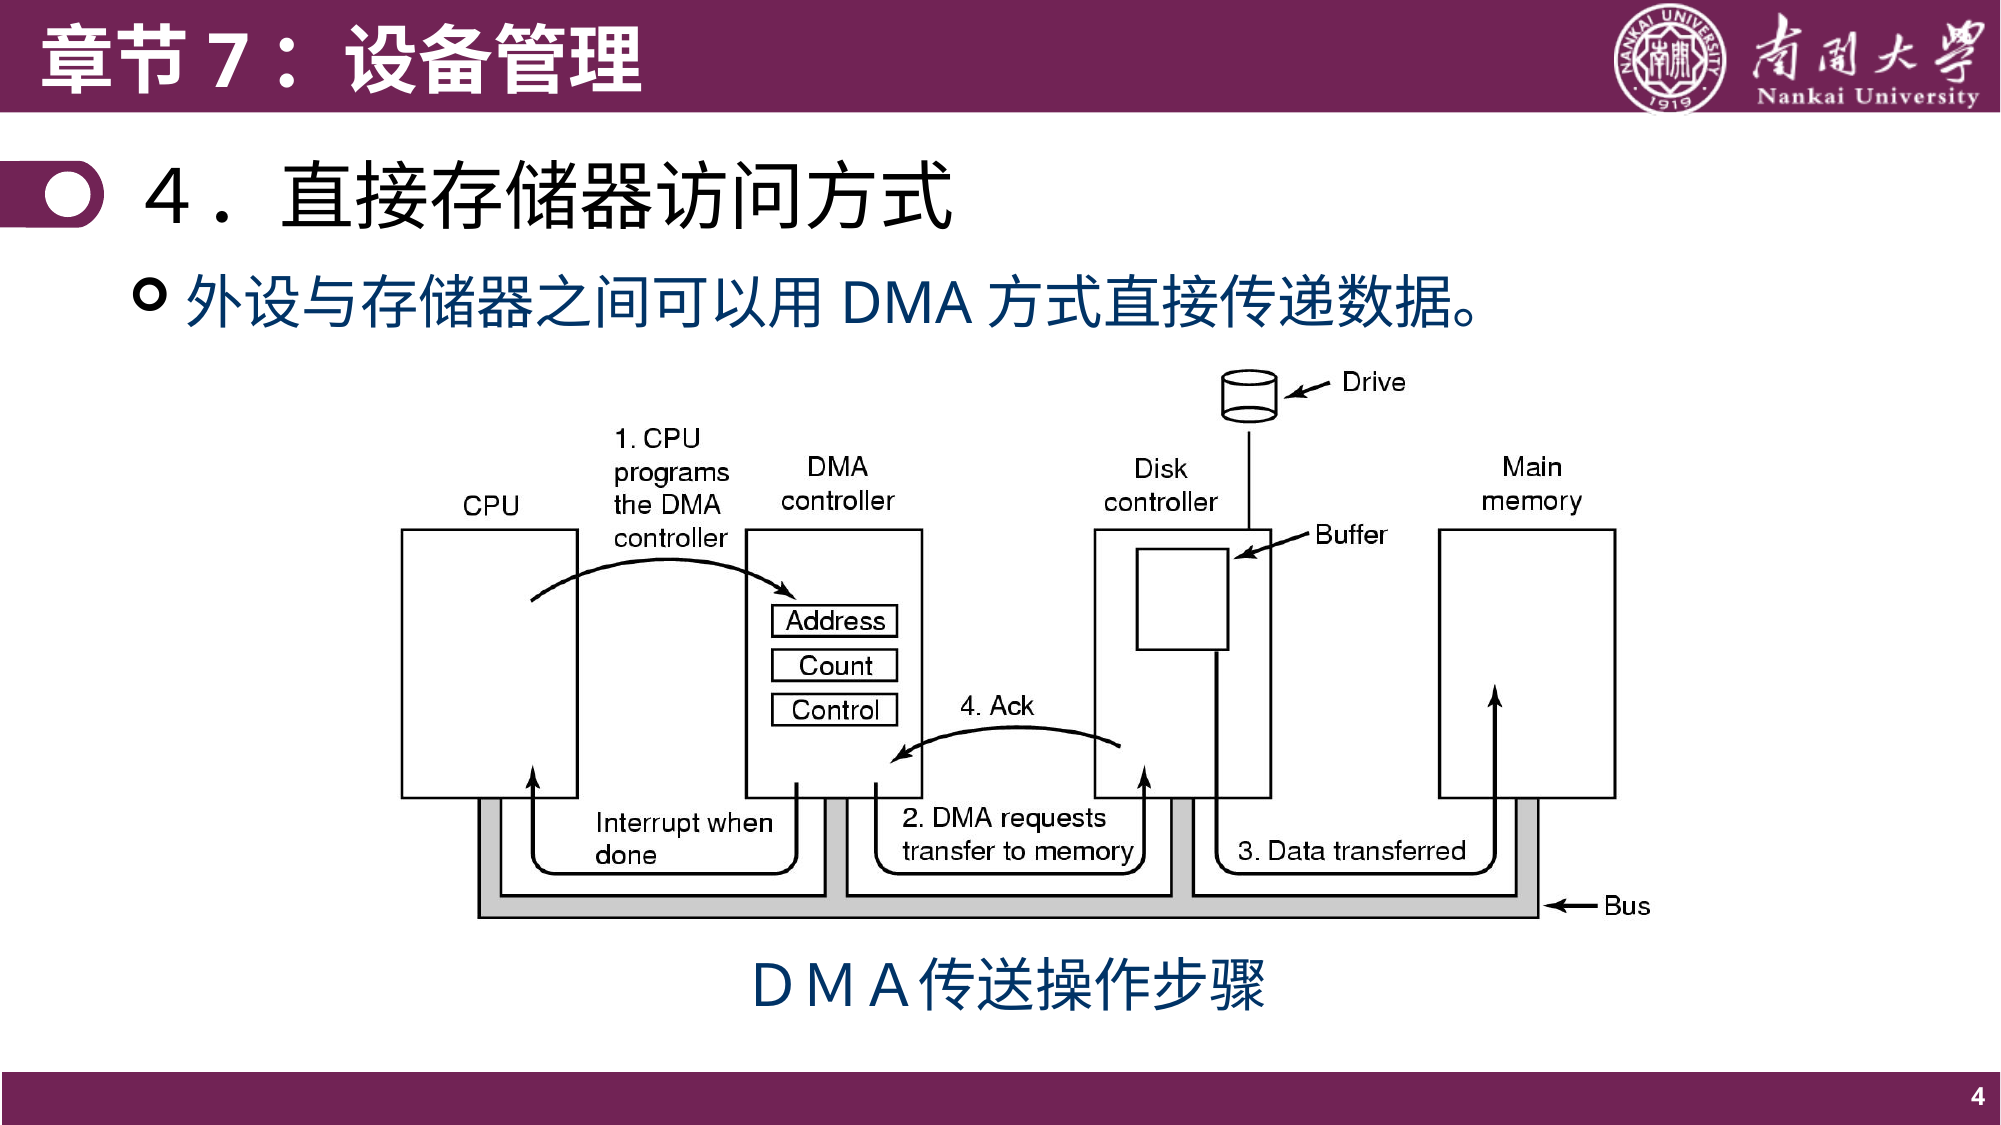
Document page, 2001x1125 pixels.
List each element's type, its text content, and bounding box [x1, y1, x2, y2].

slide_number 4 [1550, 1070, 2000, 1124]
list 外设与存储器之间可以用DMA方式直接传递数据。 [114, 257, 1886, 972]
picture [1614, 2, 2001, 120]
text_box ＤＭＡ传送操作步骤 [539, 972, 1473, 1024]
title ４．直接存储器访问方式 [114, 143, 1886, 255]
picture [397, 361, 1656, 924]
